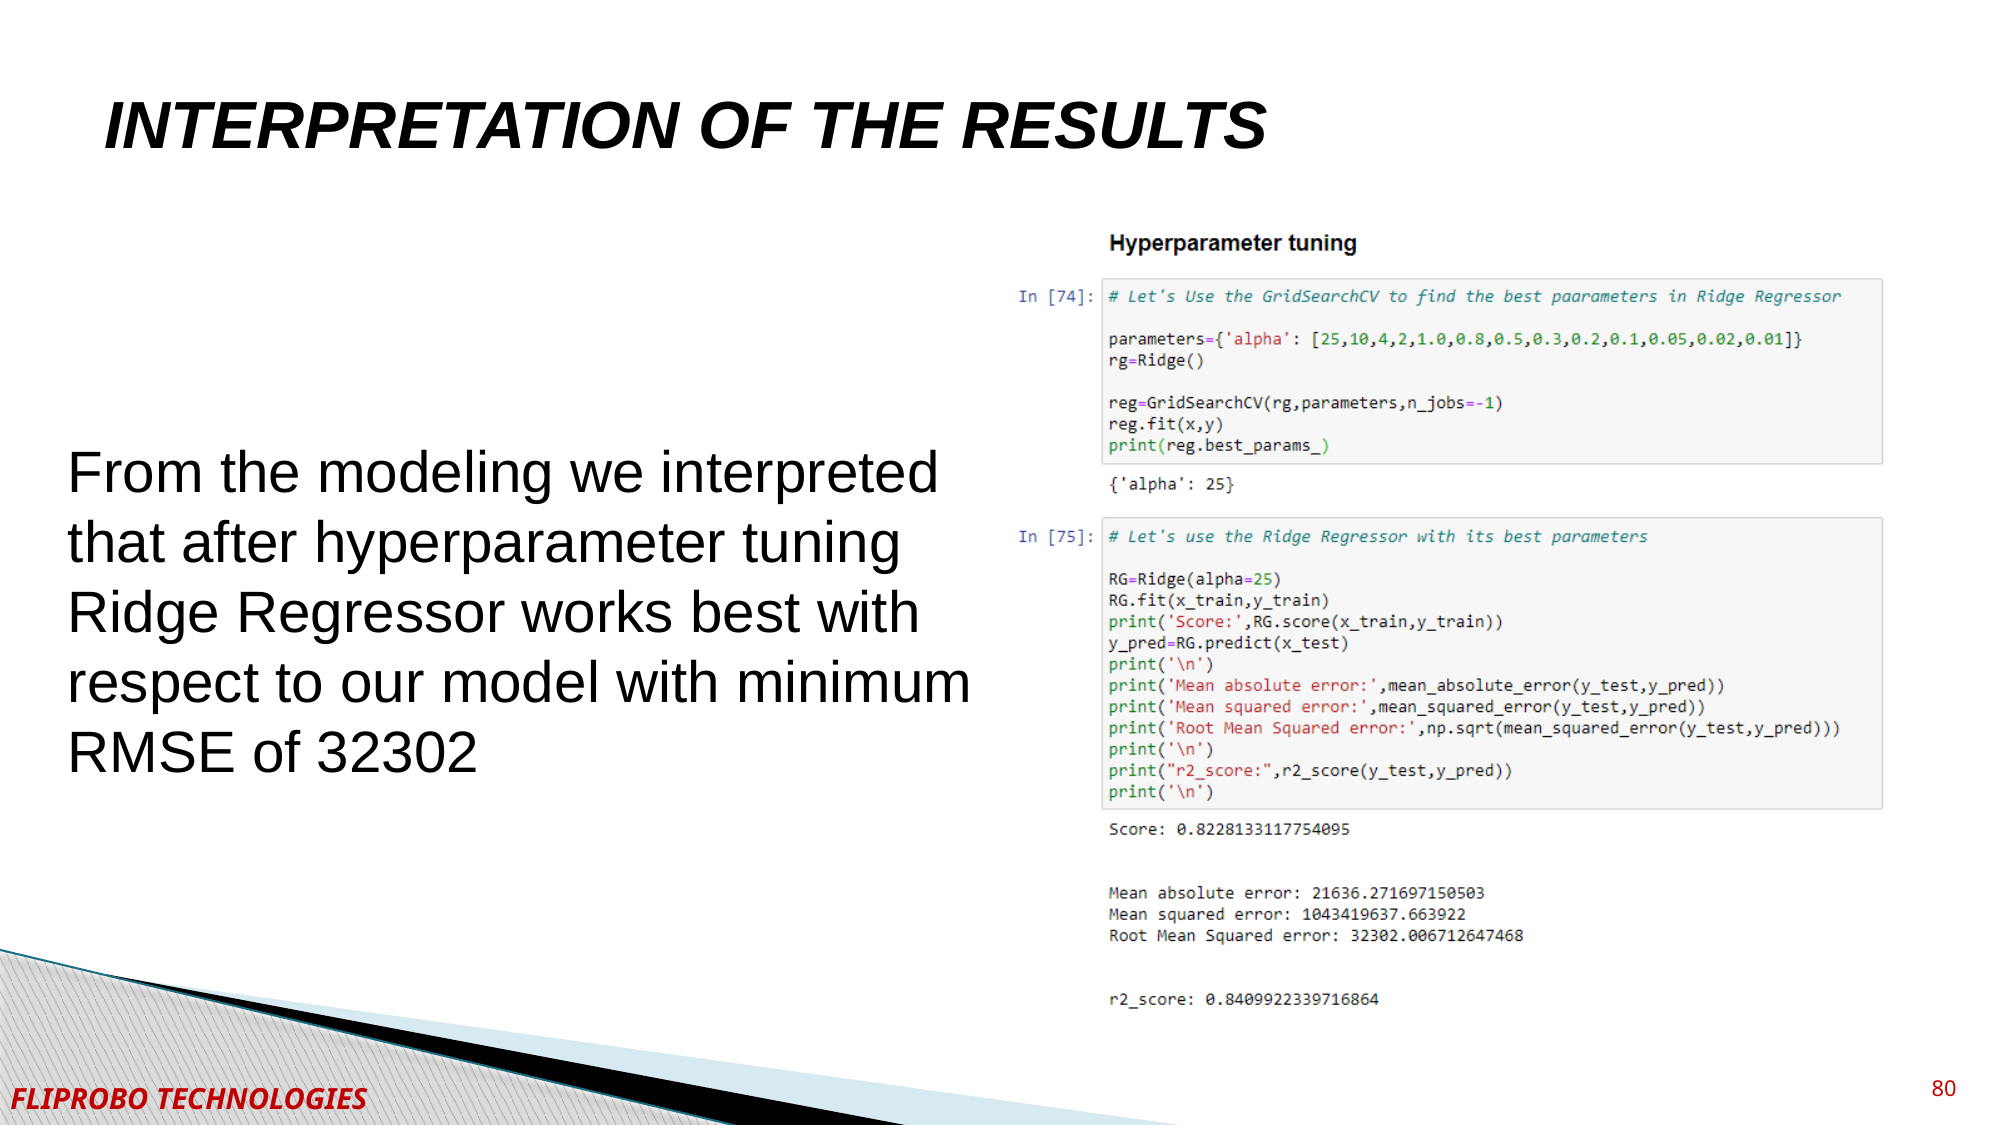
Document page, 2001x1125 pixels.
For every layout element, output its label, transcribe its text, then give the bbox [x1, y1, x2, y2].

footer FLIPROBO TECHNOLOGIES [0, 1067, 510, 1125]
text_box From the modeling we interpreted that after hyperparameter tuning Ridge Regressor works best with respect to our model with minimum RMSE of 32302 [53, 426, 993, 792]
text_box INTERPRETATION OF THE RESULTS [89, 74, 1673, 170]
slide_number 80 [1891, 1051, 1972, 1112]
picture [999, 216, 1902, 1055]
